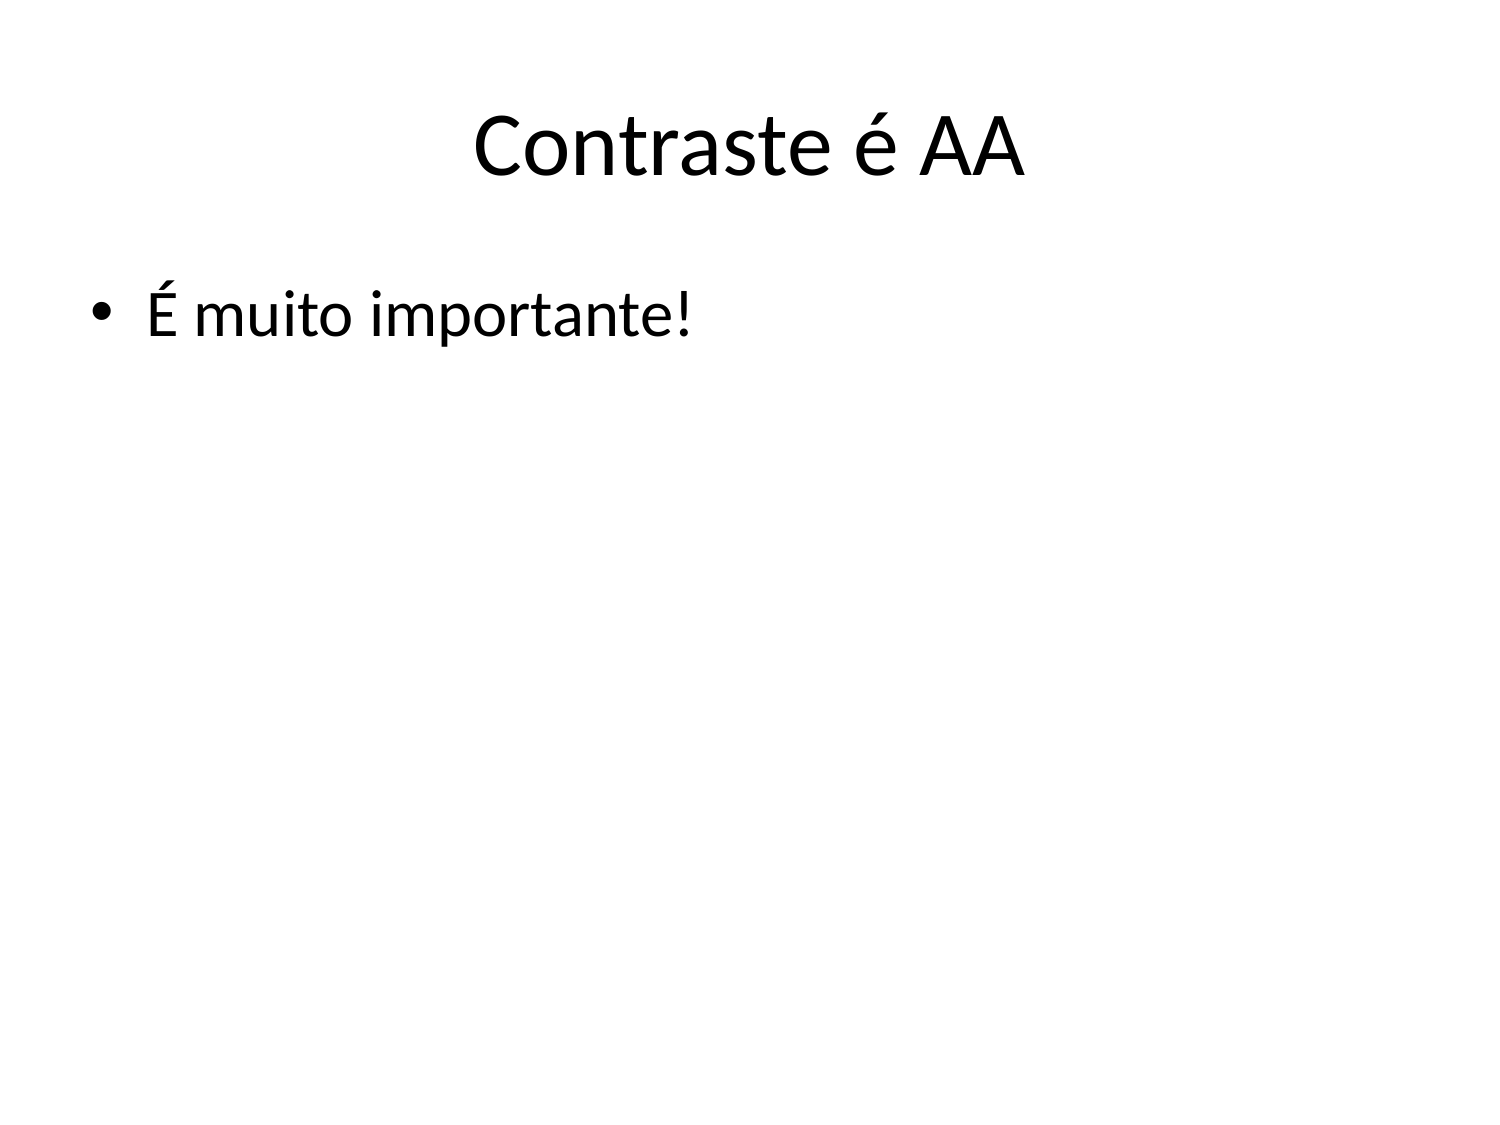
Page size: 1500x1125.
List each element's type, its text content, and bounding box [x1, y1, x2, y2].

title Contraste é AA [75, 45, 1425, 233]
list É muito importante! [75, 262, 1425, 1005]
